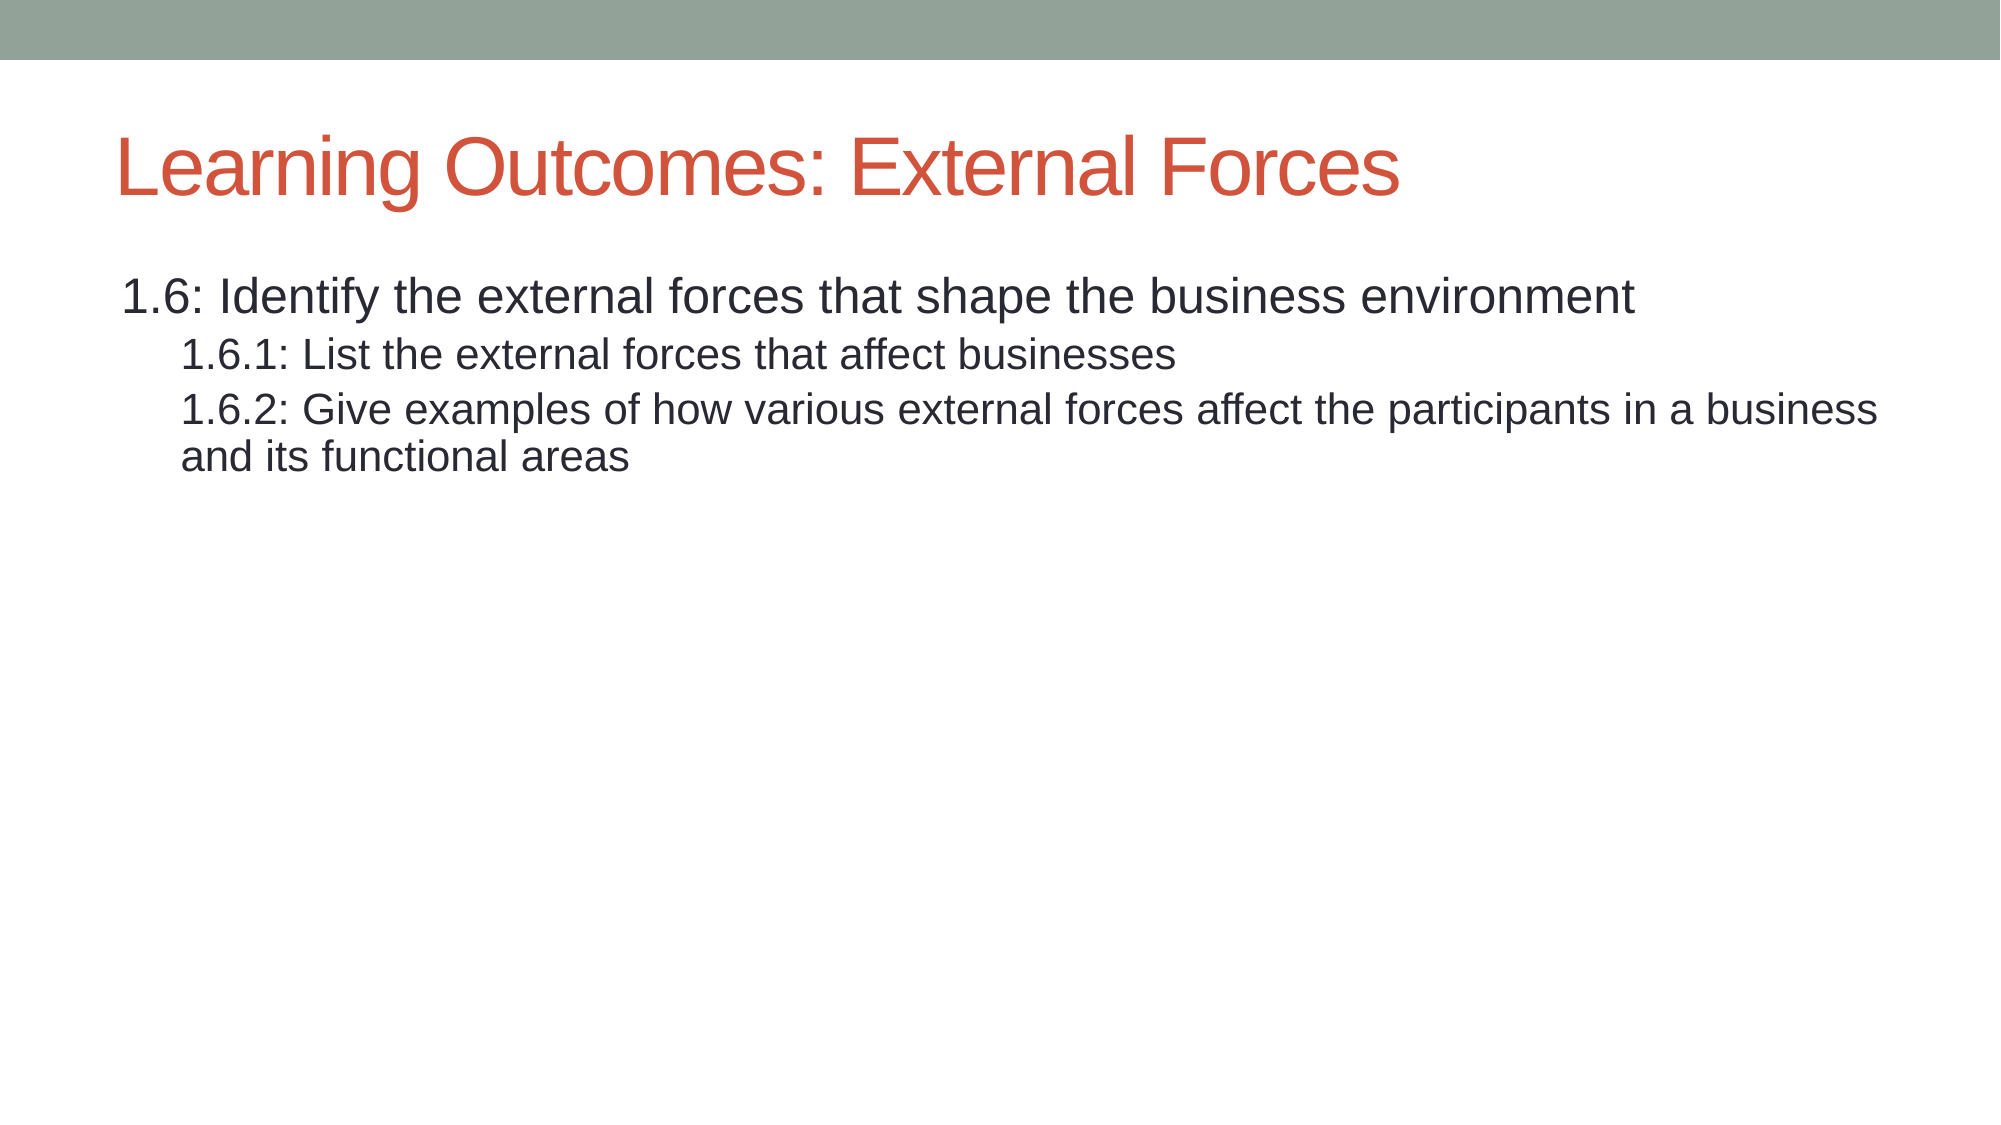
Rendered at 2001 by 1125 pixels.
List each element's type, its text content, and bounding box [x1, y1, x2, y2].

list 1.6: Identify the external forces that shape the business environment 1.6.1: List the external forces that affect businesses 1.6.2: Give examples of how various external forces affect the participants in a business and its functional areas [99, 262, 1900, 1063]
title Learning Outcomes: External Forces [99, 87, 1900, 250]
